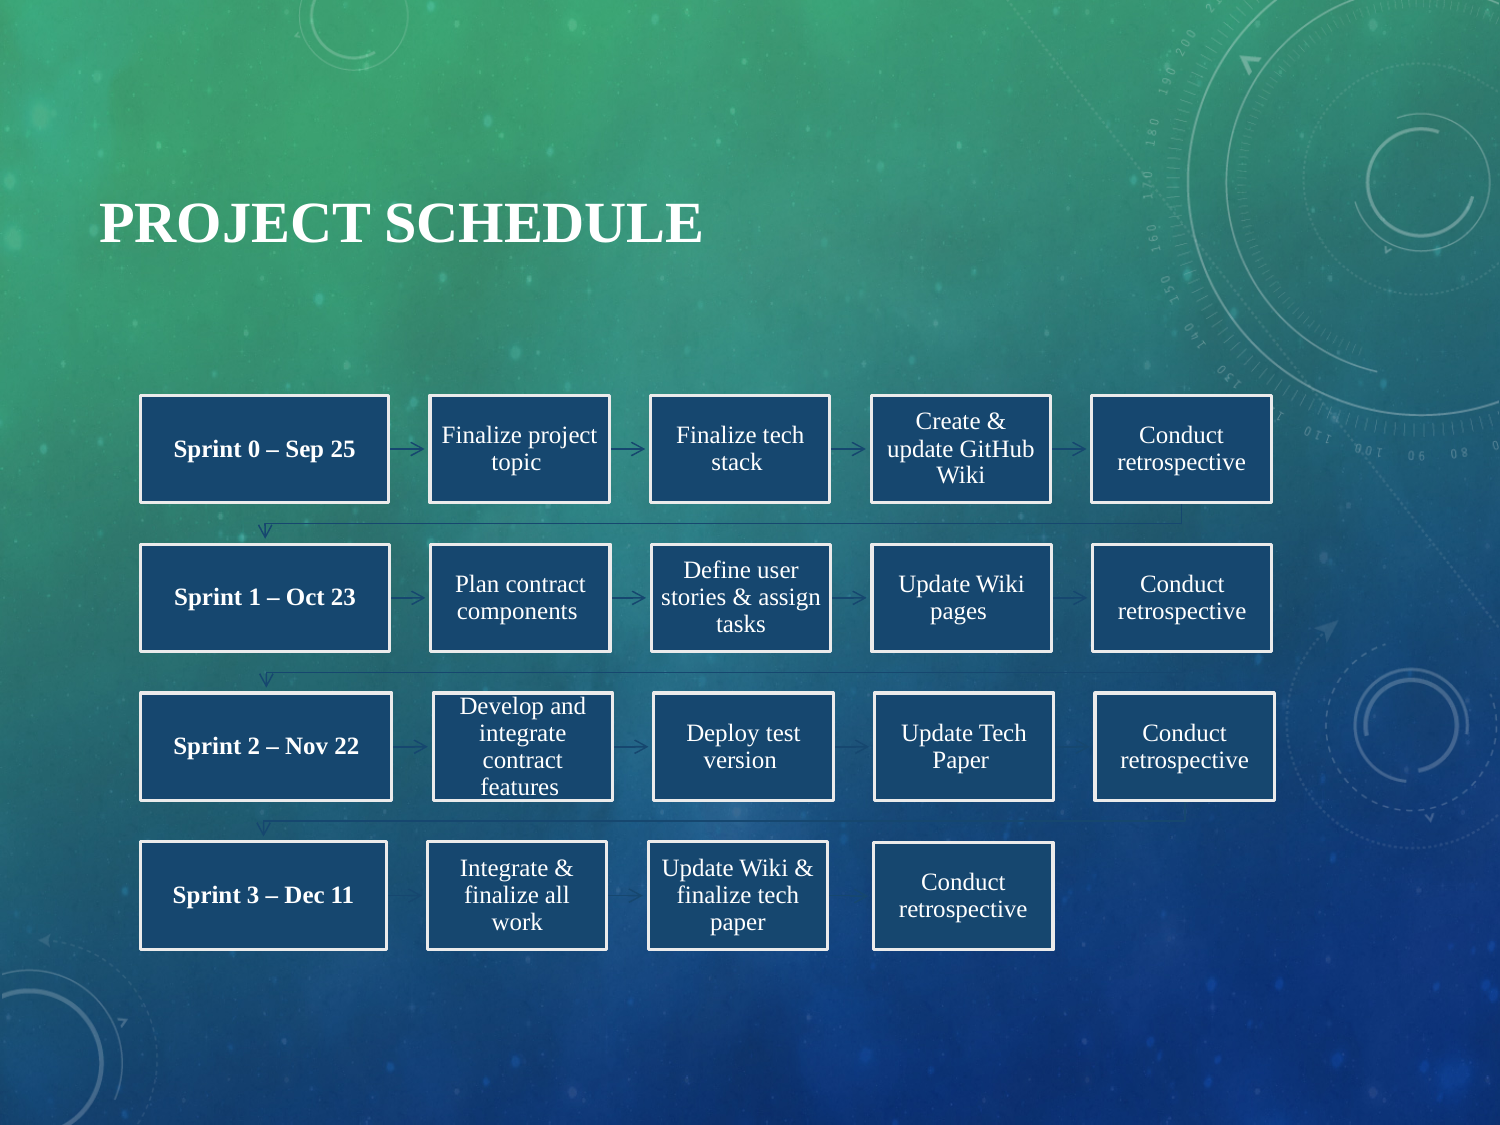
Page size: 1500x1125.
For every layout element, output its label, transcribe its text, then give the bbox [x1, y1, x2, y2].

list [84, 394, 1332, 951]
title Project Schedule [84, 99, 1331, 339]
picture [0, 0, 1500, 1125]
